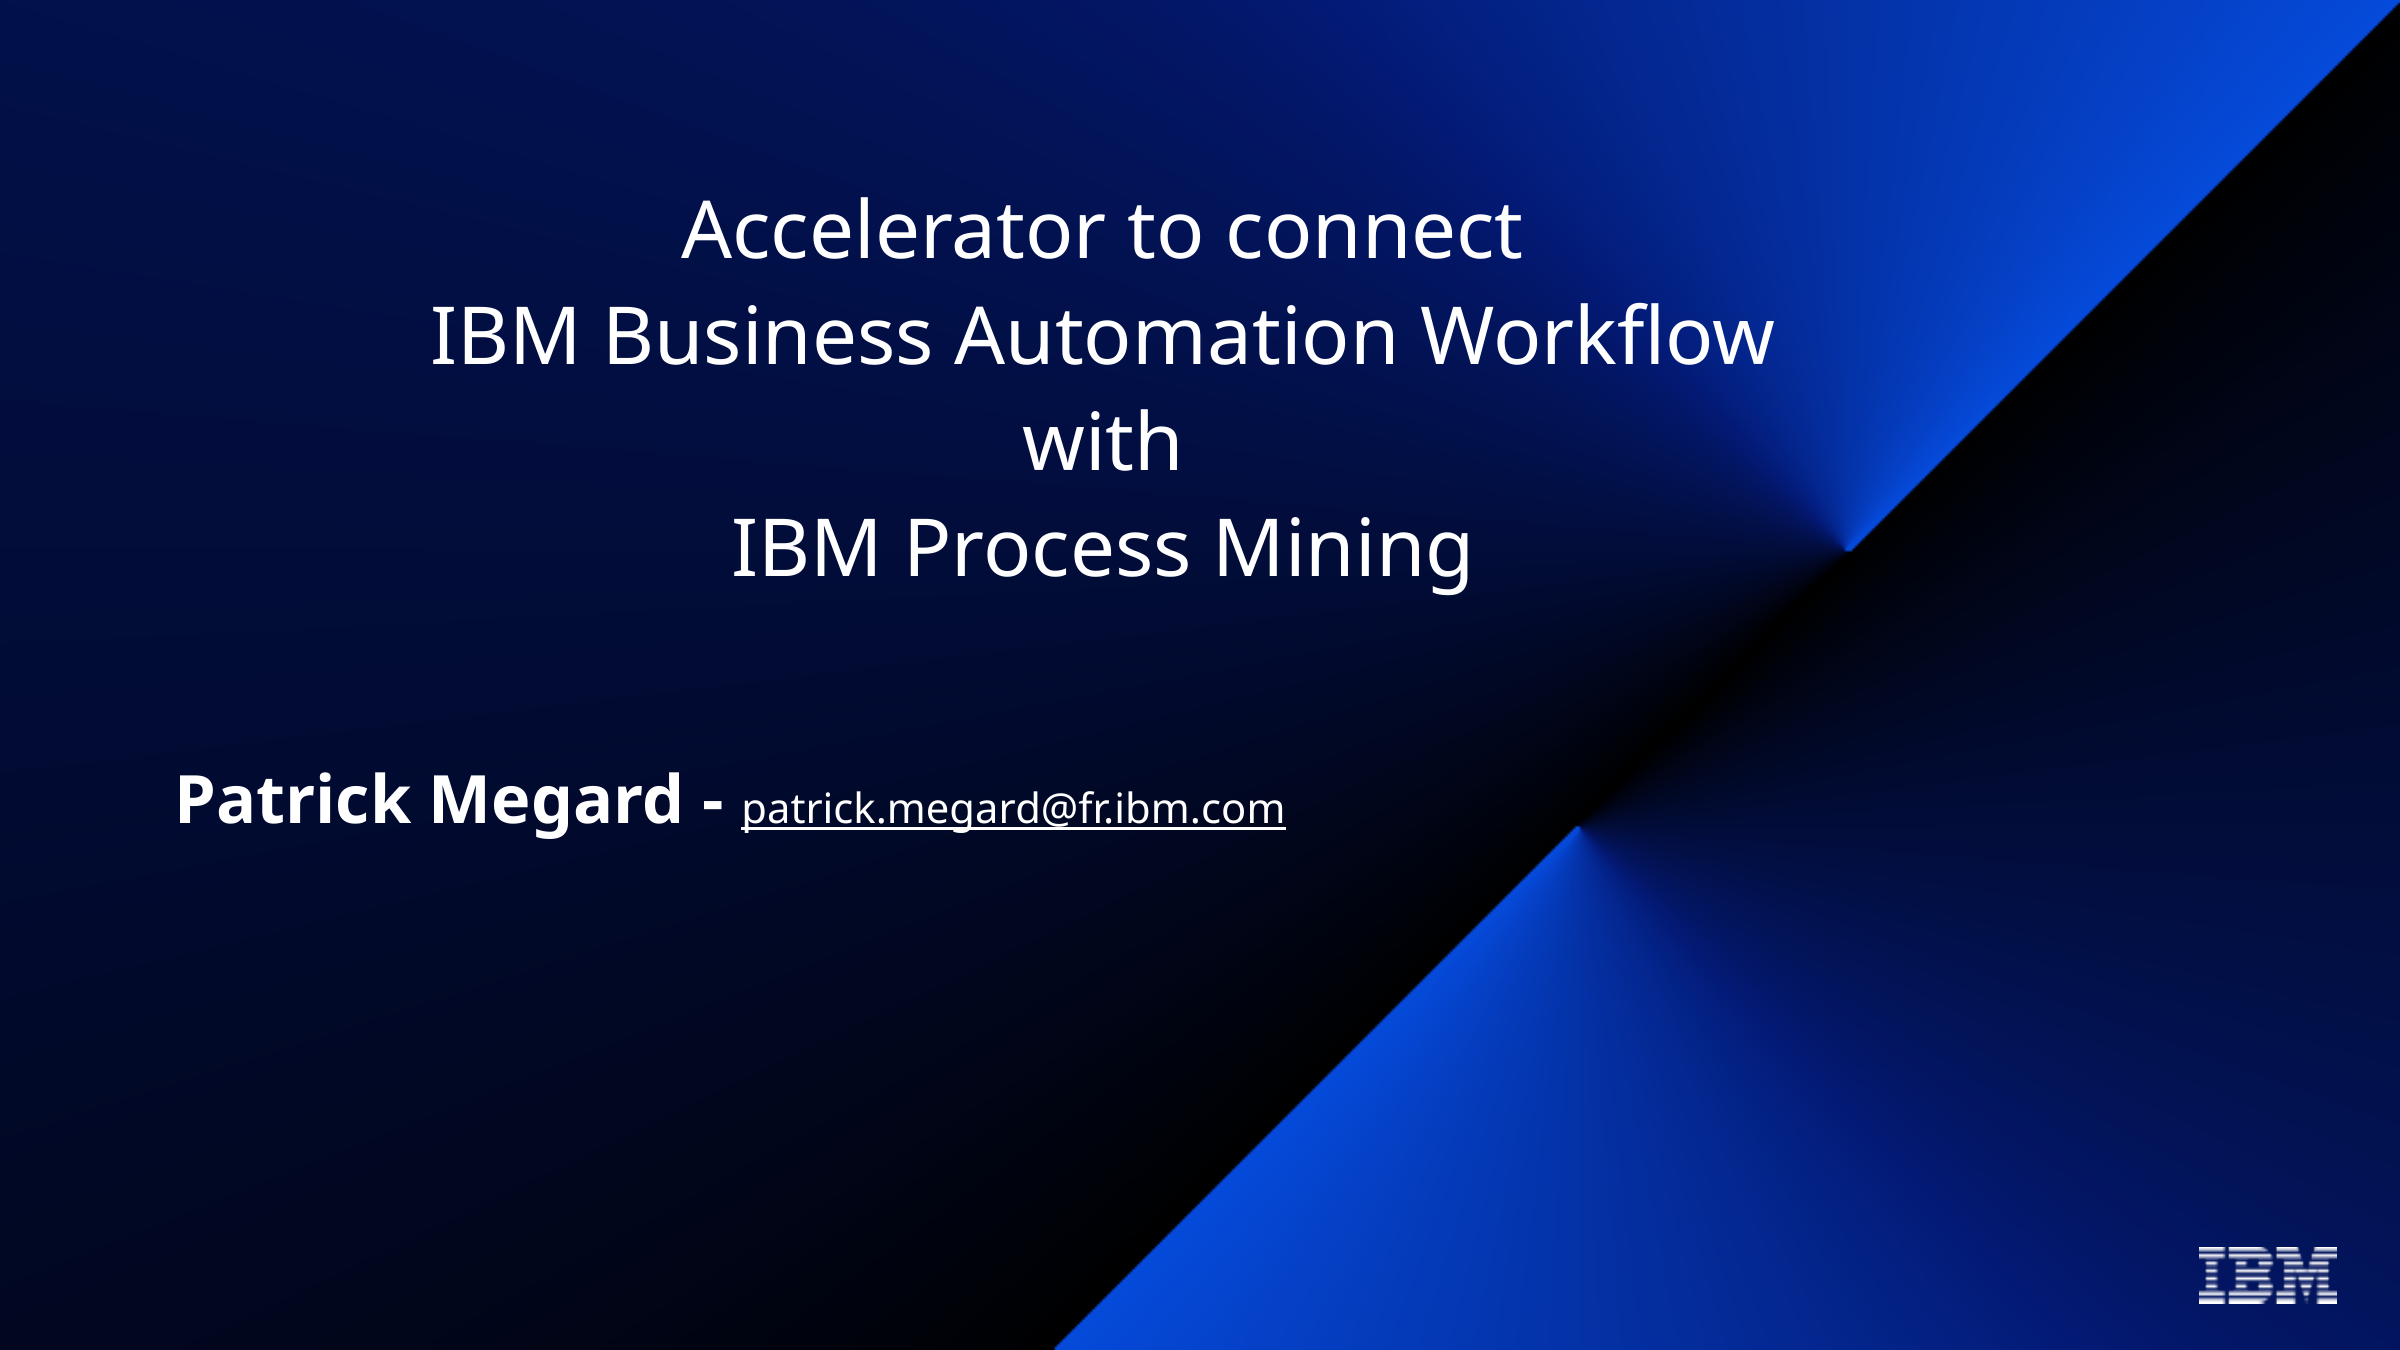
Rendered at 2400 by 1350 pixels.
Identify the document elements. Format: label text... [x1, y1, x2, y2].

list Patrick Megard - patrick.megard@fr.ibm.com [174, 577, 1888, 901]
picture [0, 0, 2400, 1350]
list Accelerator to connect IBM Business Automation Workflow with IBM Process Mining [174, 178, 2033, 533]
